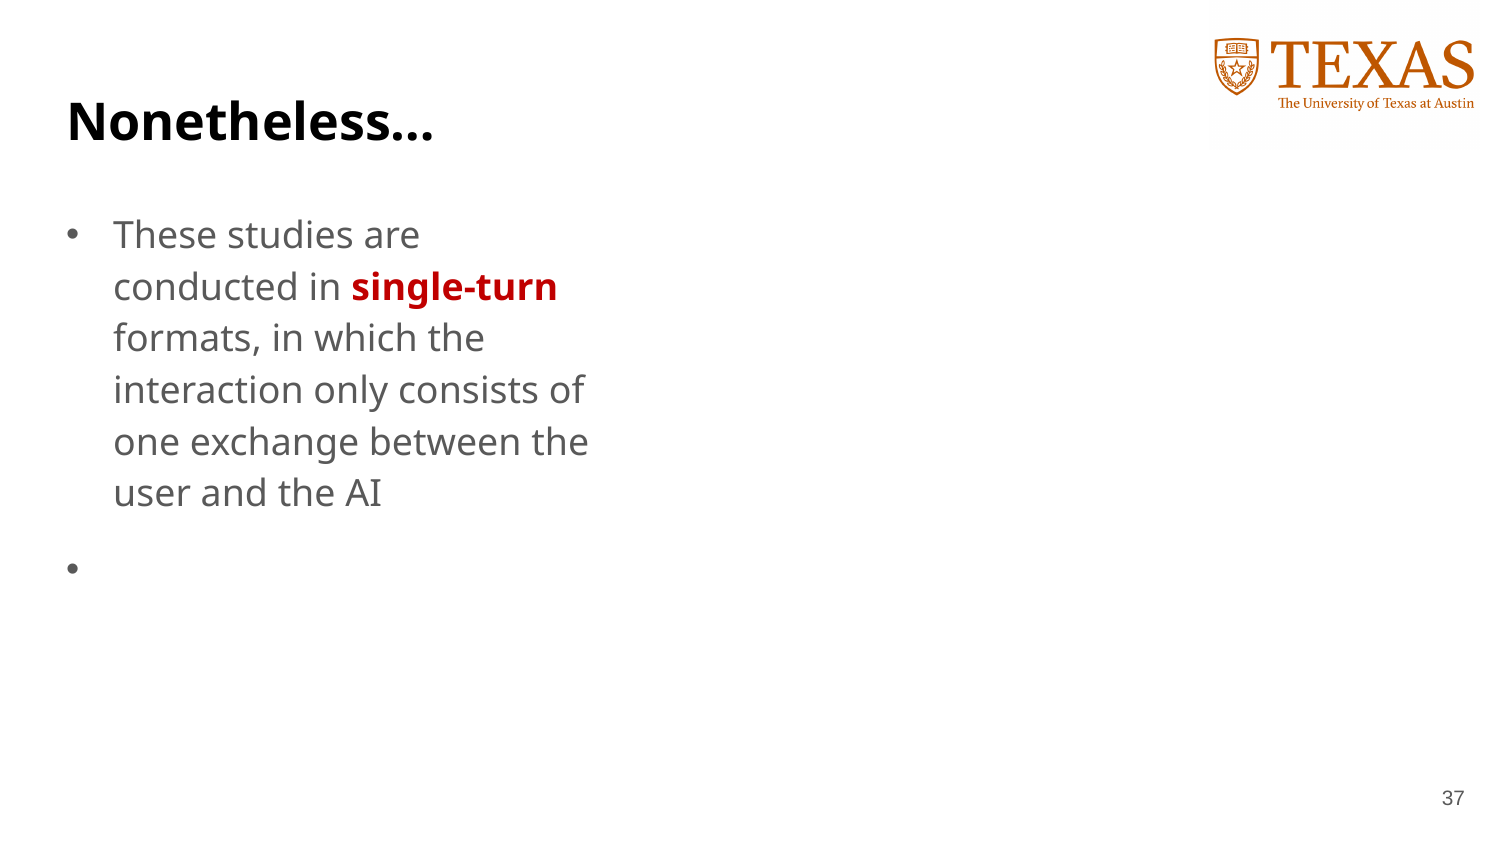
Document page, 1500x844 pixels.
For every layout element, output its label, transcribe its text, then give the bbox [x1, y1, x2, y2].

slide_number 37 [1389, 764, 1480, 830]
picture [1209, 0, 1480, 150]
list These studies are conducted in single-turn formats, in which the interaction only consists of one exchange between the user and the AI Recent work suggests that anthropomorphic behaviors may take several turns to appear and tend to build on each other (Ibrahim et al., 2025) [51, 189, 629, 844]
title Nonetheless… [51, 72, 1449, 167]
